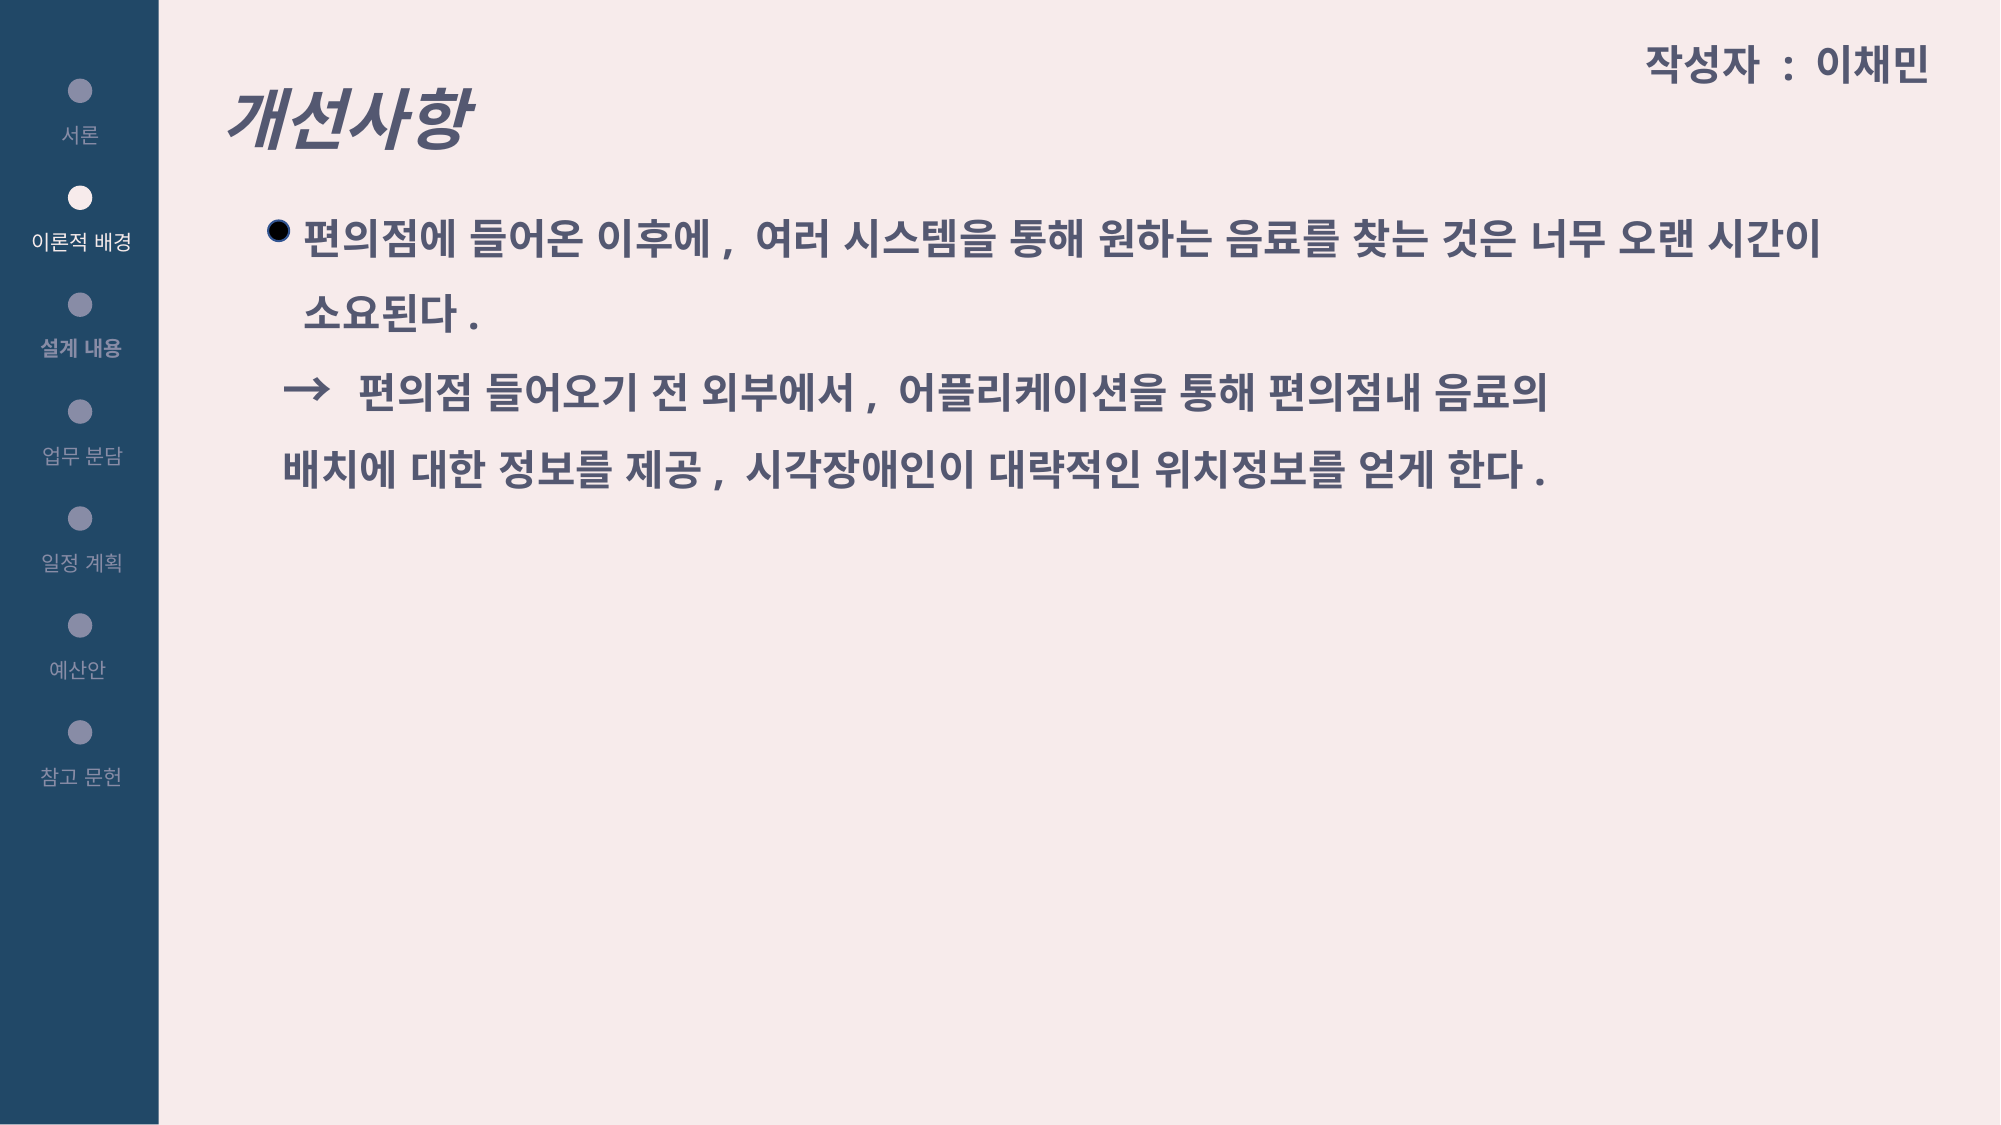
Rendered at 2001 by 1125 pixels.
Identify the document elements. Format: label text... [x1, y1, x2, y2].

text_box [267, 219, 291, 243]
text_box 작성자 : 이채민 [1630, 30, 1946, 96]
text_box 예산안 [34, 650, 138, 690]
text_box → 편의점 들어오기 전 외부에서, 어플리케이션을 통해 편의점내 음료의 배치에 대한 정보를 제공, 시각장애인이 대략적인 위치정보를 얻게 한다. [268, 320, 1662, 501]
text_box 설계 내용 [25, 327, 138, 368]
text_box 일정 계획 [27, 543, 139, 583]
text_box 참고 문헌 [20, 756, 143, 797]
text_box [66, 398, 94, 425]
text_box [0, 0, 160, 1125]
text_box [66, 291, 94, 318]
text_box 편의점에 들어온 이후에, 여러 시스템을 통해 원하는 음료를 찾는 것은 너무 오랜 시간이 소요된다. [289, 180, 1932, 346]
text_box 업무 분담 [27, 436, 139, 476]
text_box 서론 [32, 115, 128, 156]
text_box [66, 612, 94, 639]
text_box [66, 77, 94, 105]
text_box [66, 719, 94, 746]
text_box [66, 505, 94, 532]
text_box [66, 184, 94, 211]
text_box 개선사항 [207, 30, 943, 166]
text_box 이론적 배경 [16, 222, 148, 263]
